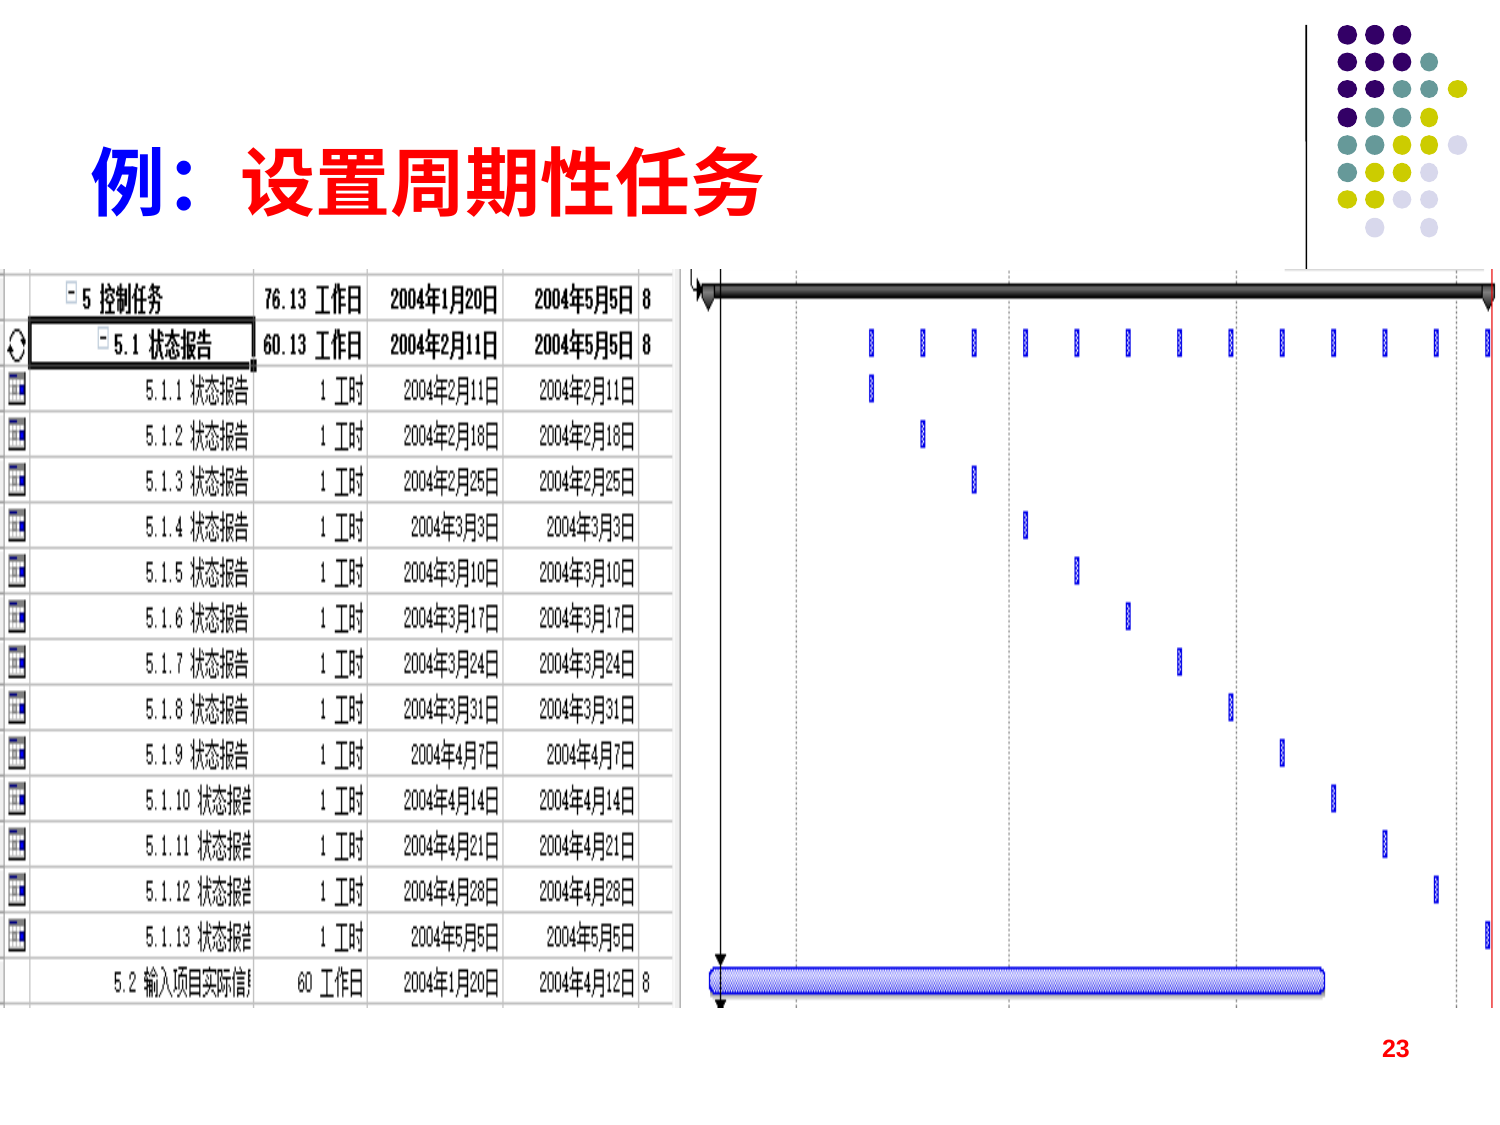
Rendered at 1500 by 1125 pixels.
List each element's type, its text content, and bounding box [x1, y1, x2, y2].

title 例：设置周期性任务 [75, 20, 1313, 233]
slide_number 23 [1074, 1025, 1425, 1100]
picture [0, 269, 1500, 1008]
